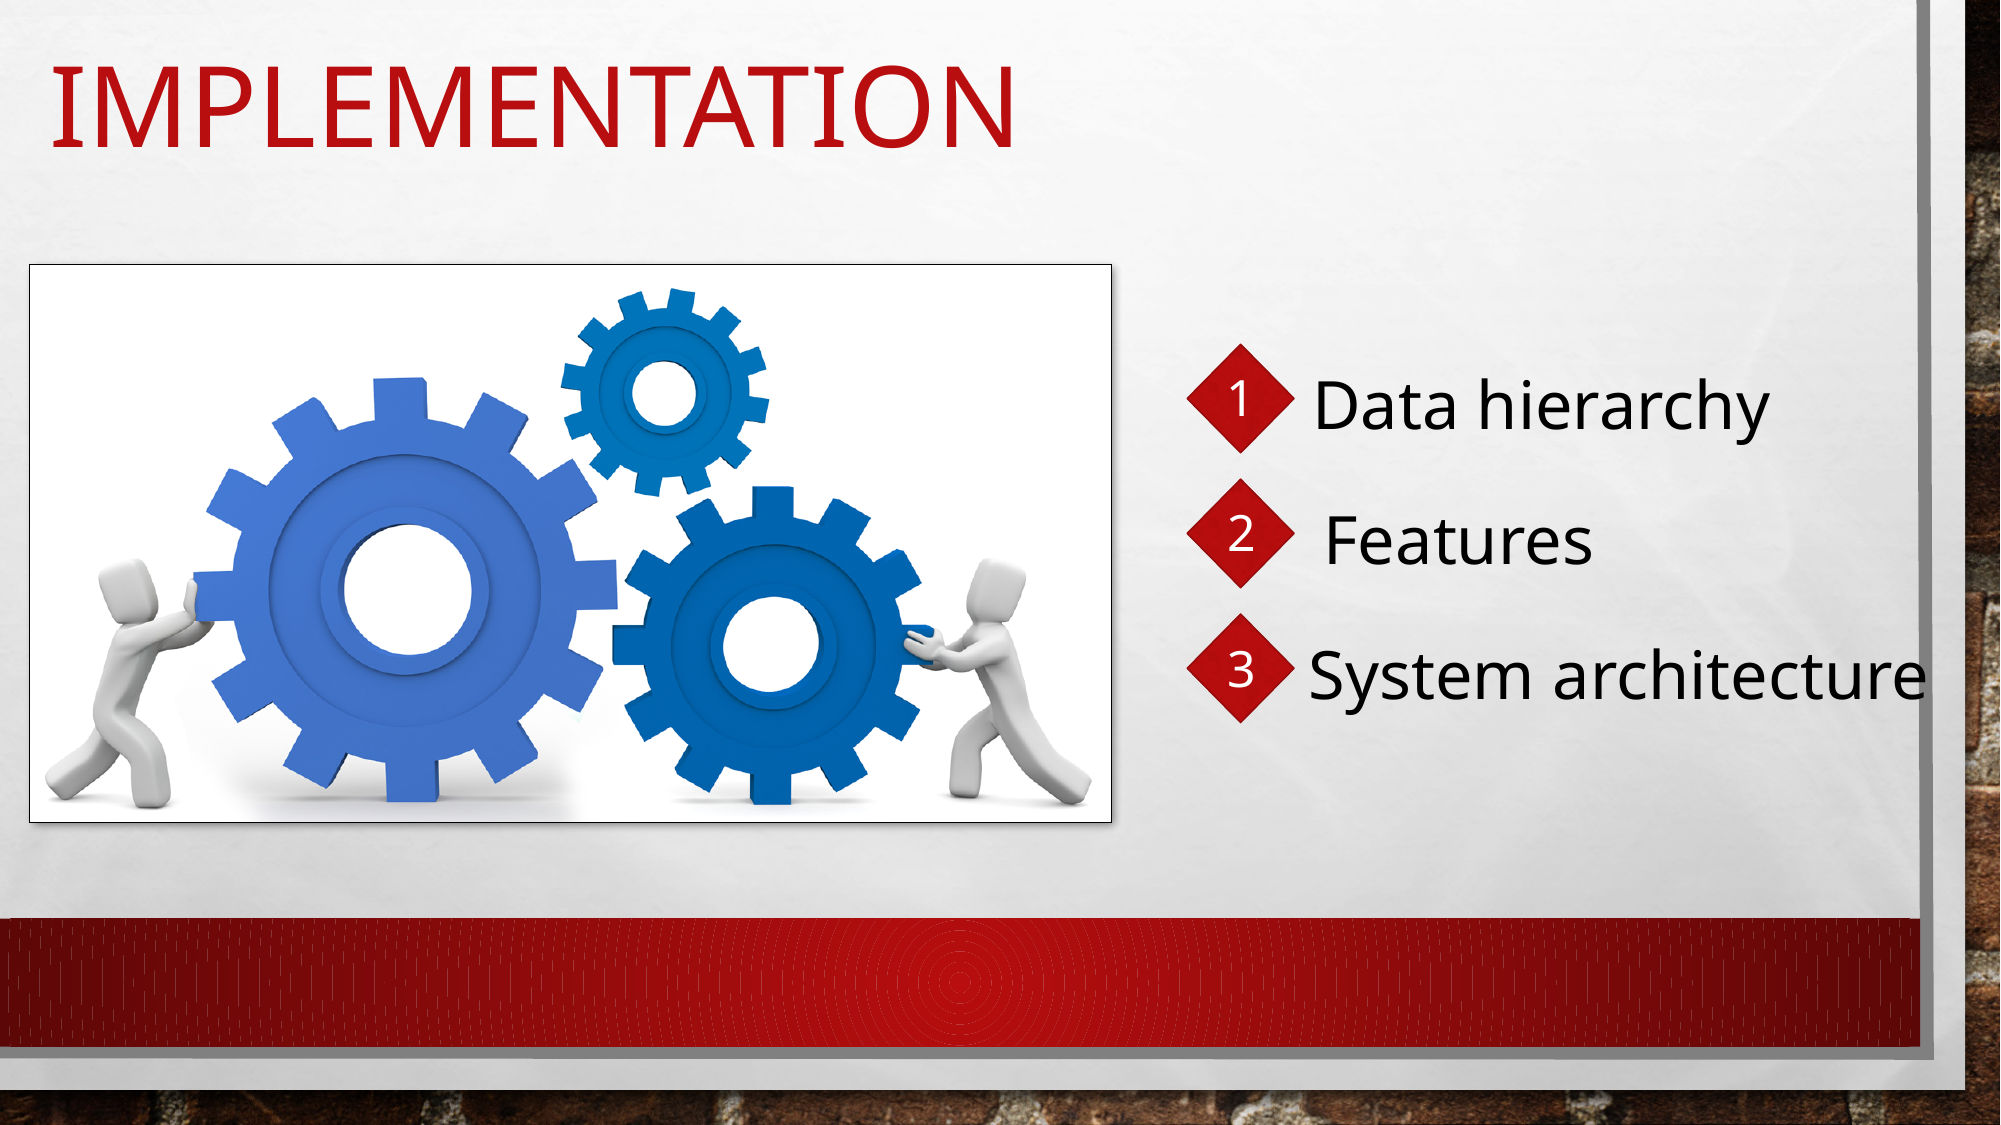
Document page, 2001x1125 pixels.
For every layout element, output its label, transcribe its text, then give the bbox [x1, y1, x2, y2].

text_box [1272, 509, 1295, 557]
title IMPLEMENTATION [34, 16, 1740, 206]
text_box 3 [1212, 630, 1271, 705]
text_box [1186, 373, 1211, 424]
picture [29, 263, 1112, 822]
text_box System architecture [1294, 625, 1946, 721]
text_box [1186, 642, 1212, 695]
text_box [1271, 643, 1295, 693]
text_box [1223, 613, 1258, 630]
text_box Features [1308, 490, 1610, 586]
text_box 2 [1213, 493, 1272, 569]
text_box [1221, 569, 1261, 589]
text_box [1270, 372, 1295, 425]
text_box [1225, 478, 1256, 493]
picture [0, 0, 2000, 1125]
text_box [1221, 434, 1261, 454]
text_box [1186, 506, 1213, 561]
text_box [1226, 343, 1256, 358]
text_box [1222, 705, 1259, 724]
text_box Data hierarchy [1297, 355, 1786, 451]
text_box 1 [1211, 358, 1270, 434]
